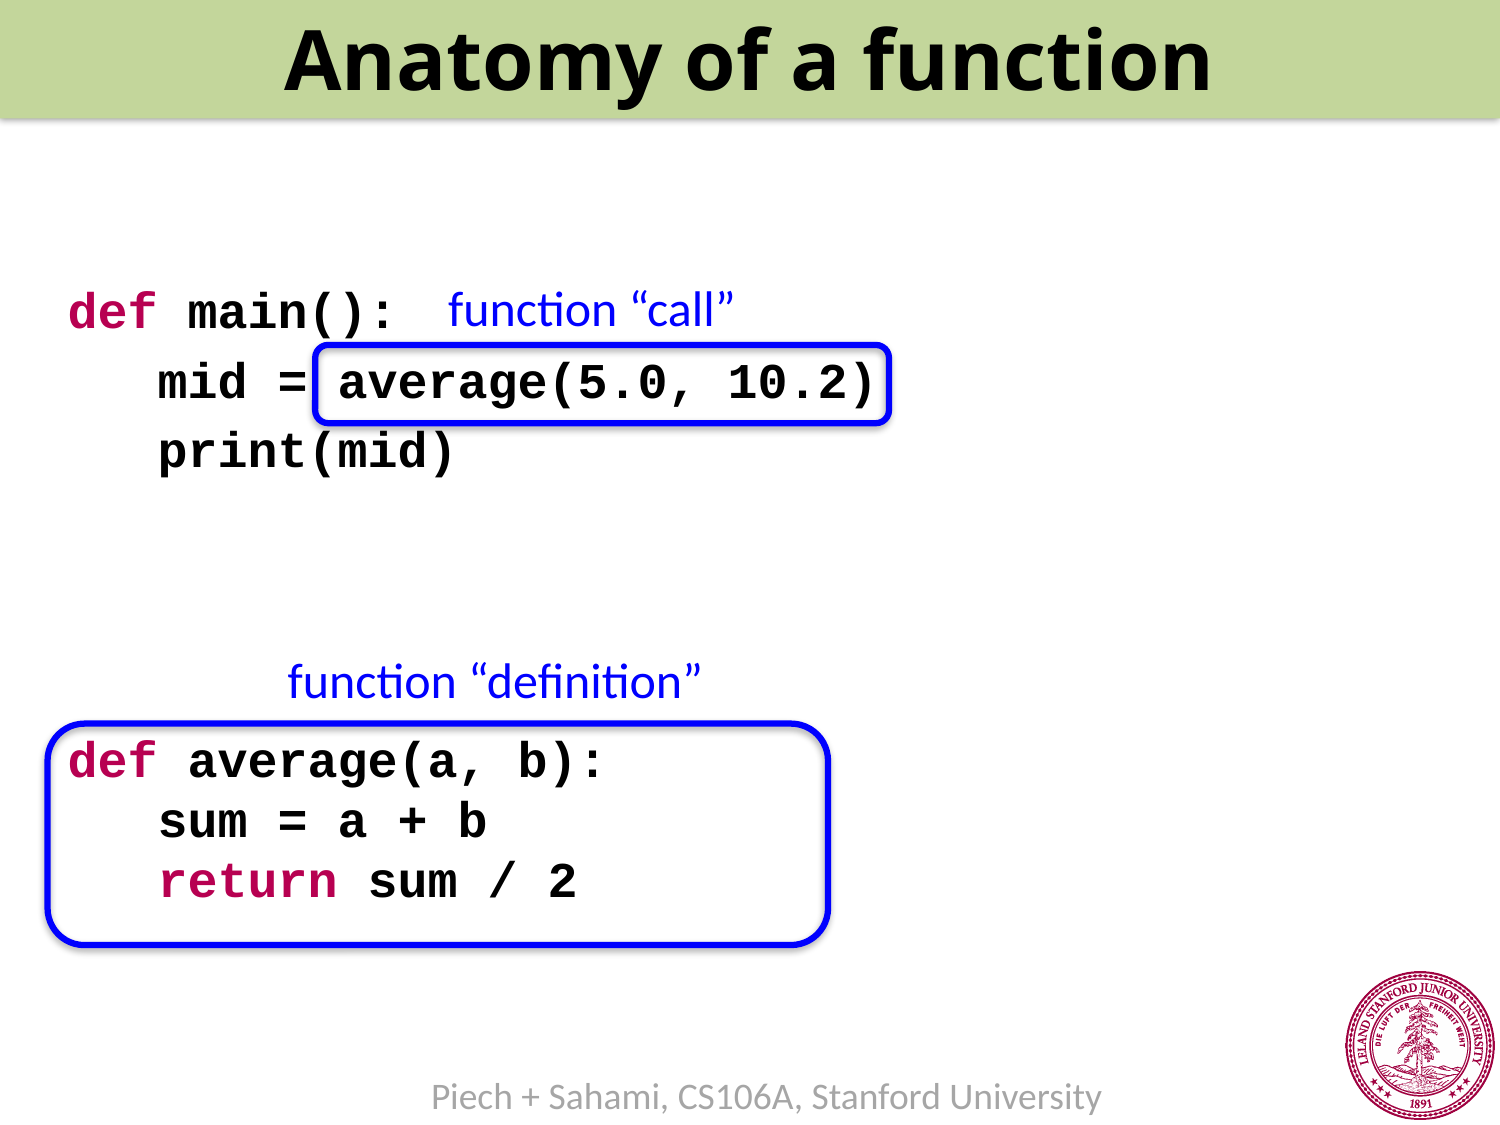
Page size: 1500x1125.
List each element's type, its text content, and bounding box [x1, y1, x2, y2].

text_box function “call” [433, 268, 751, 344]
text_box [314, 344, 890, 424]
text_box function “definition” [272, 641, 719, 716]
picture [1345, 971, 1495, 1120]
text_box [46, 722, 829, 946]
list def main(): mid = average(5.0, 10.2) print(mid) def average(a, b): sum = a + b return sum / 2 [52, 200, 1451, 1030]
text_box Anatomy of a function [0, 0, 1500, 122]
